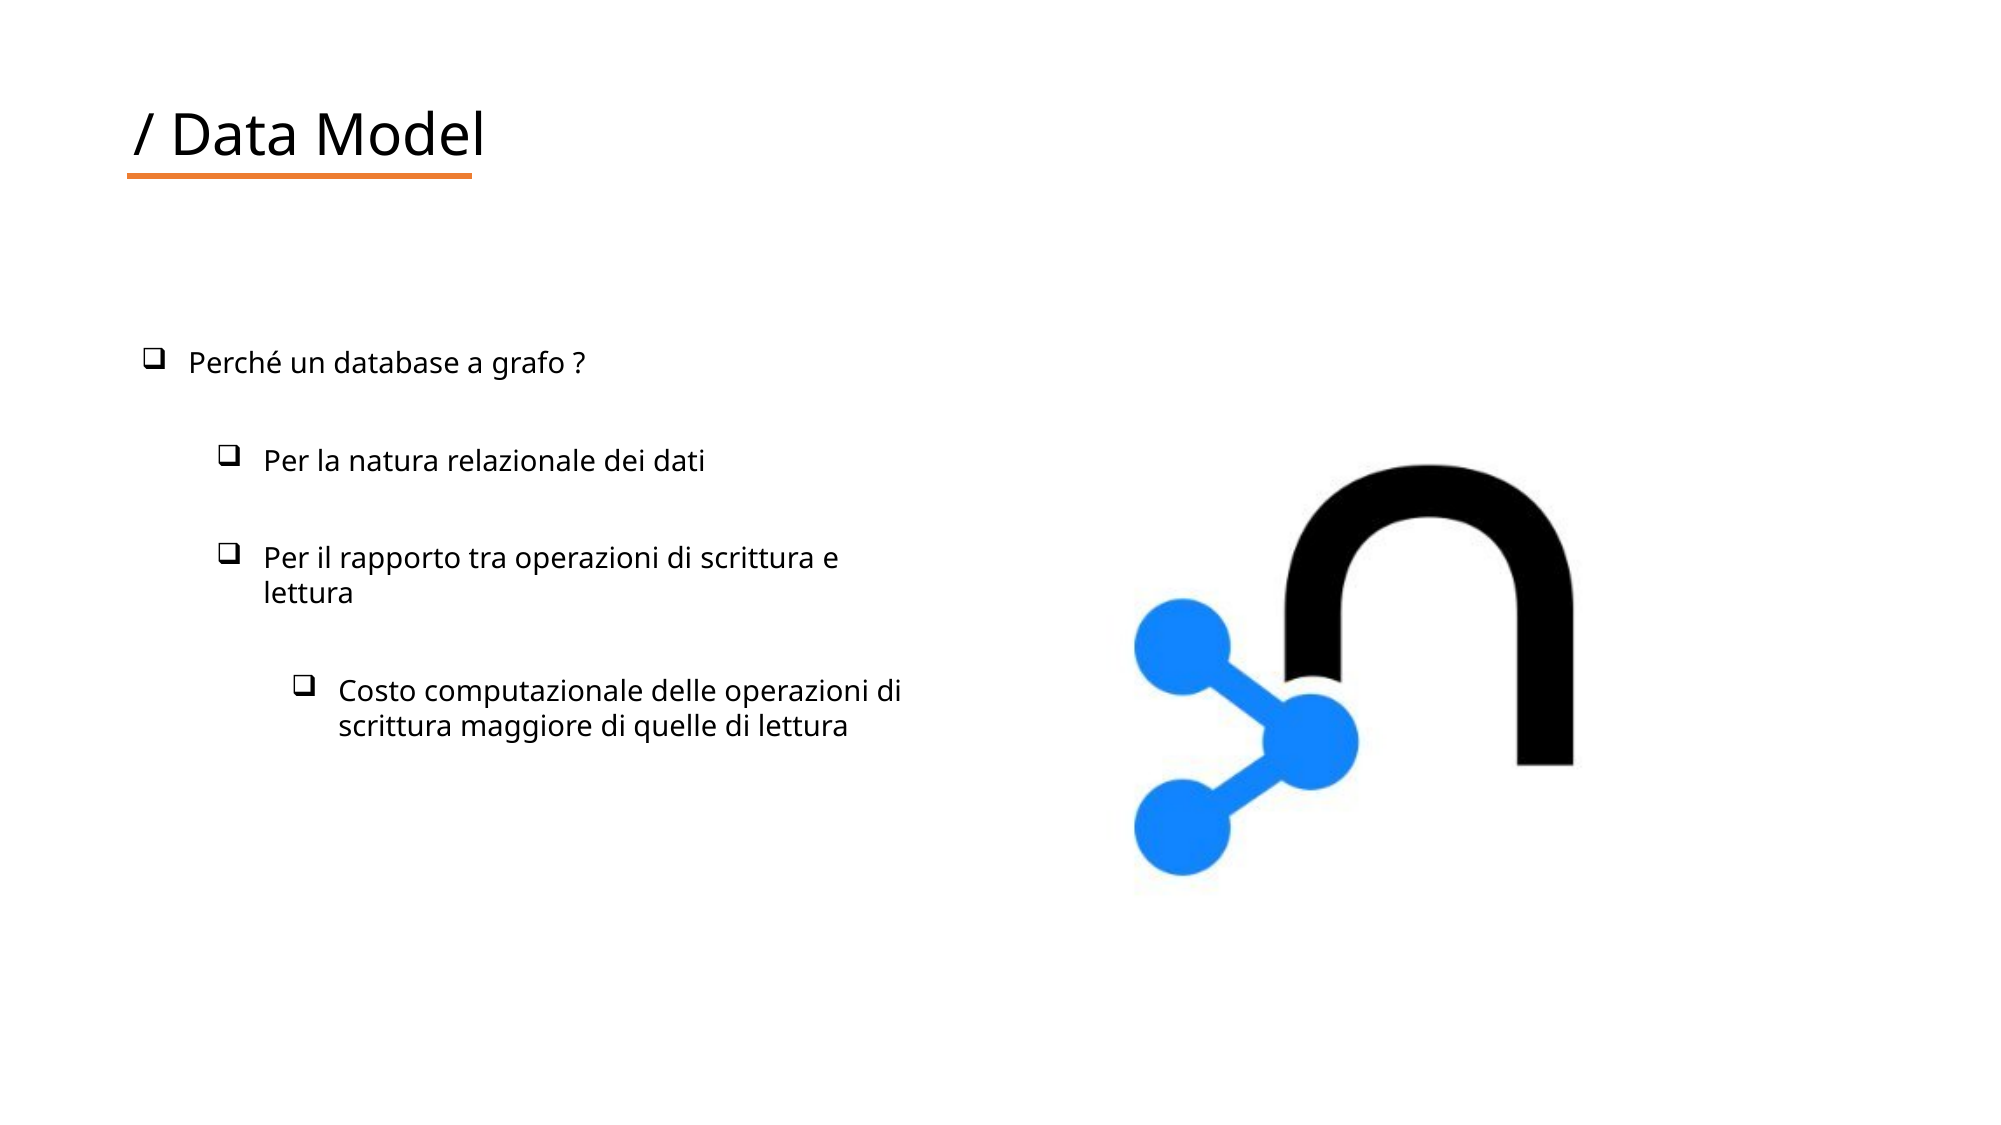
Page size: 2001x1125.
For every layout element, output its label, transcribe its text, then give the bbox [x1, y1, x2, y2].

text_box Perché un database a grafo ? Per la natura relazionale dei dati Per il rapporto tra operazioni di scrittura e lettura Costo computazionale delle operazioni di scrittura maggiore di quelle di lettura [126, 337, 931, 750]
picture [1023, 337, 1722, 1035]
text_box / Data Model [118, 90, 1435, 175]
